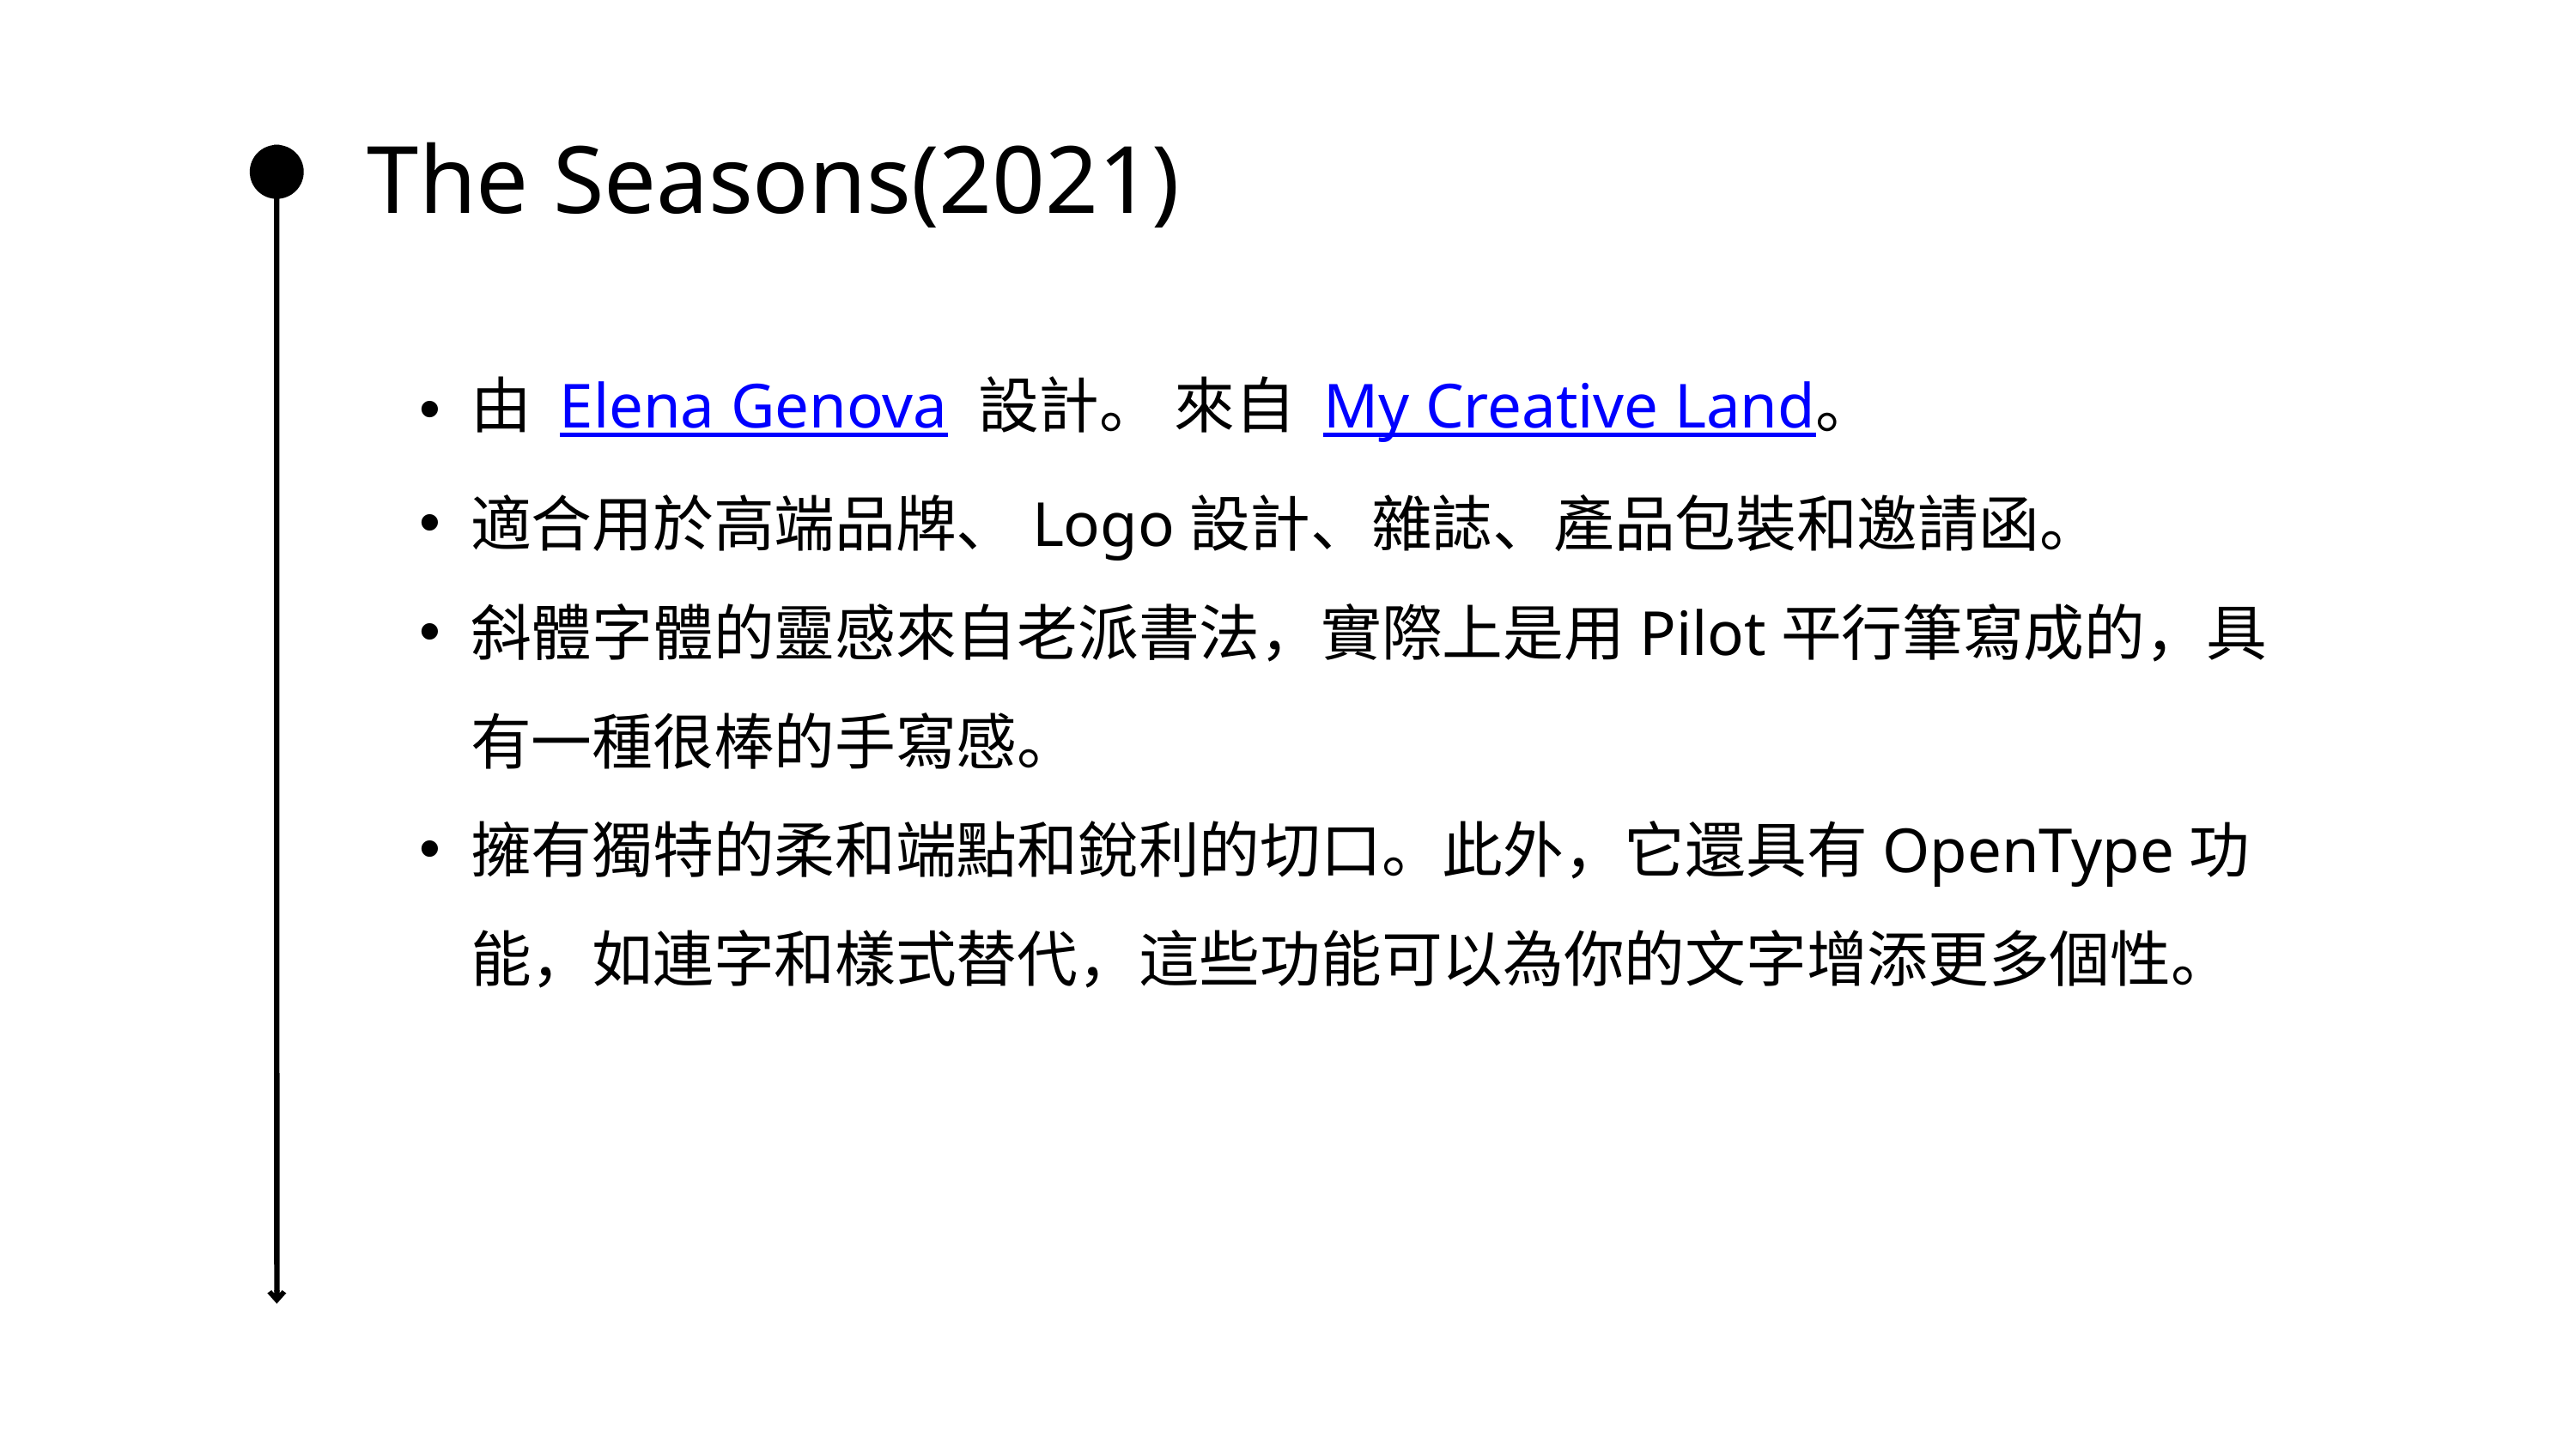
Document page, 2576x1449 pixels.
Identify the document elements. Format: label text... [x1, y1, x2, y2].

text_box The Seasons(2021) [367, 101, 1262, 233]
text_box 由 Elena Genova 設計。 來自 My Creative Land。 適合用於高端品牌、Logo設計、雜誌、產品包裝和邀請函。 斜體字體的靈感來自老派書法，實際上是用Pilot平行筆寫成的，具有一種很棒的手寫感。 擁有獨特的柔和端點和銳利的切口。此外，它還具有OpenType功能，如連字和樣式替代，這些功能可以為你的文字增添更多個性。 [367, 340, 2270, 994]
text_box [249, 144, 304, 199]
